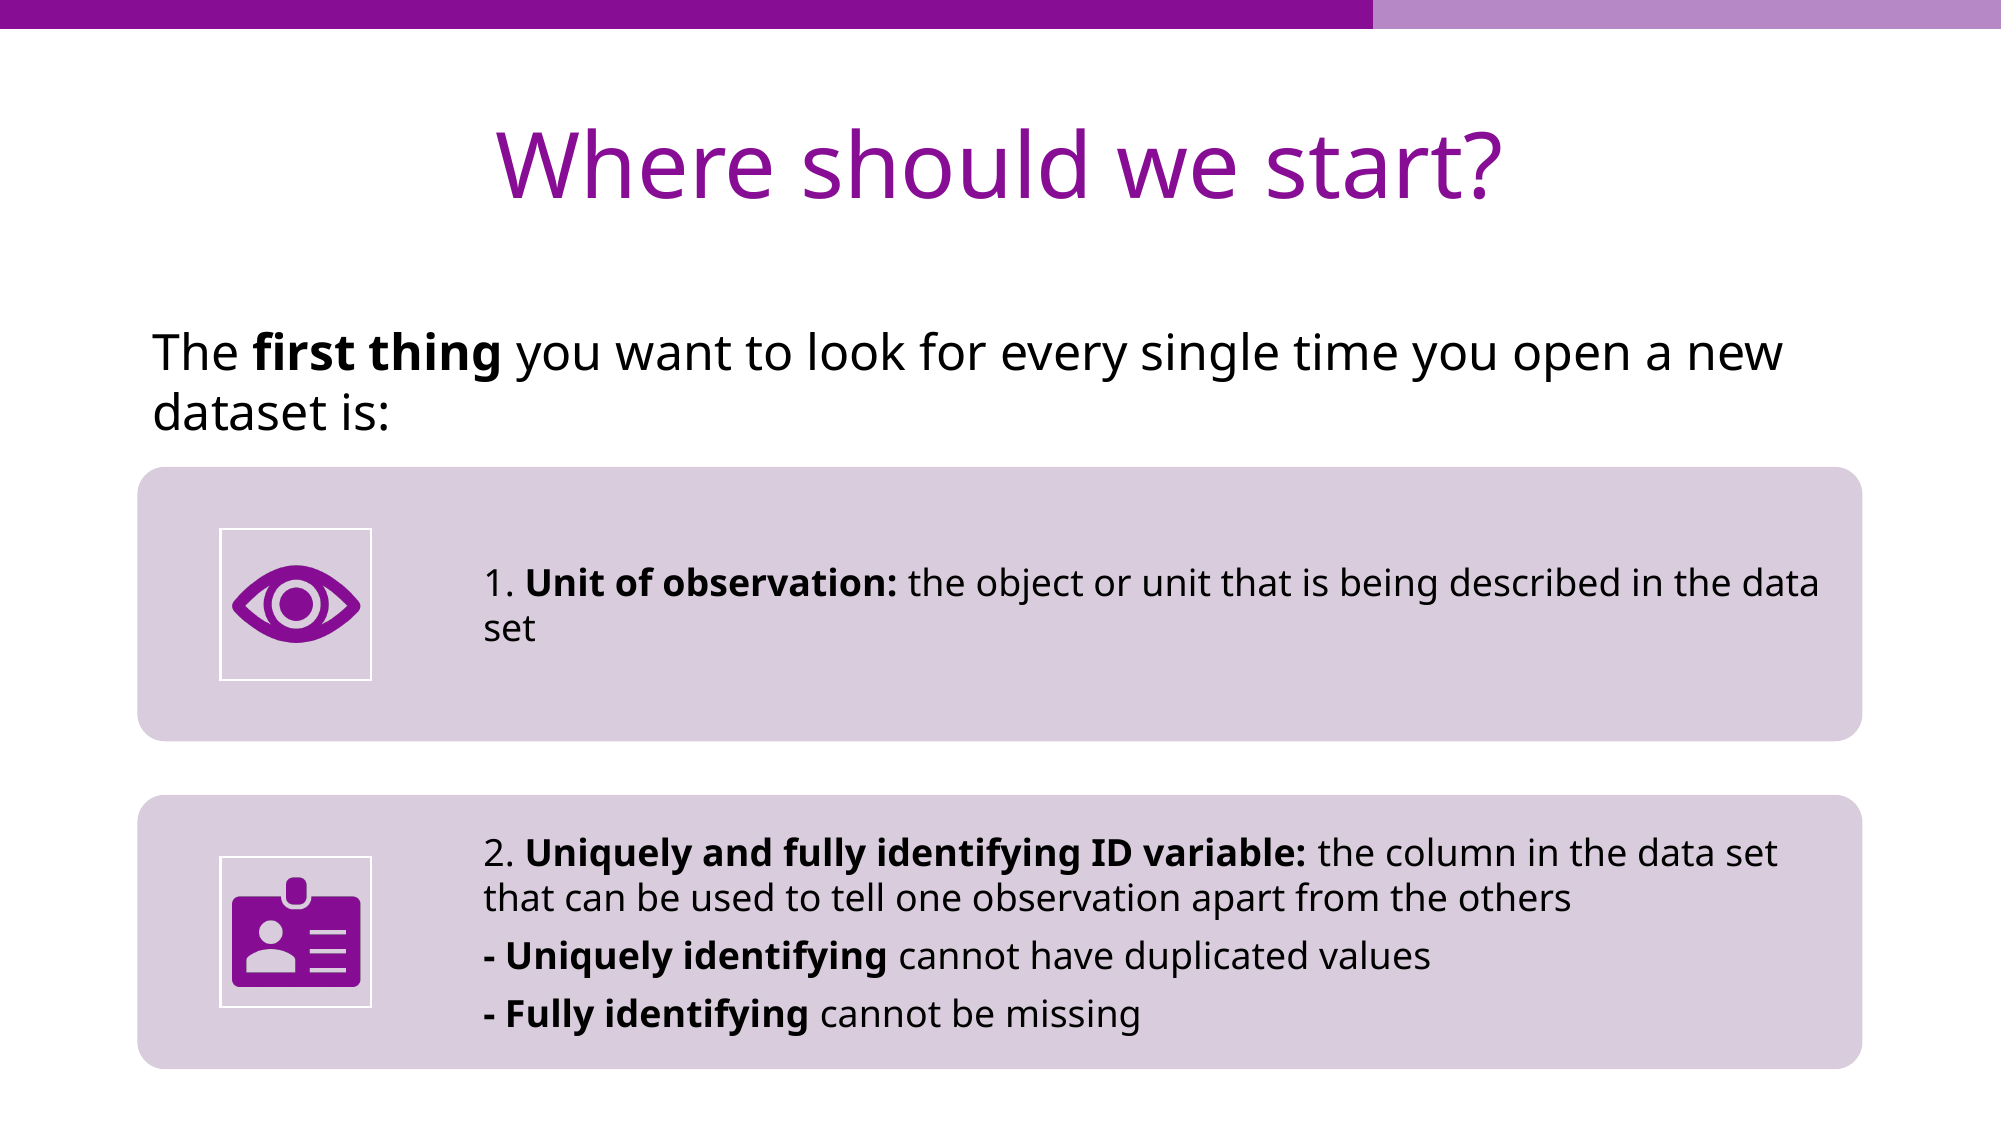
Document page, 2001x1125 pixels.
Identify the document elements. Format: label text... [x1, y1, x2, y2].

text_box The first thing you want to look for every single time you open a new dataset is: [137, 312, 1893, 448]
title Where should we start? [137, 59, 1863, 278]
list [137, 411, 1863, 1125]
